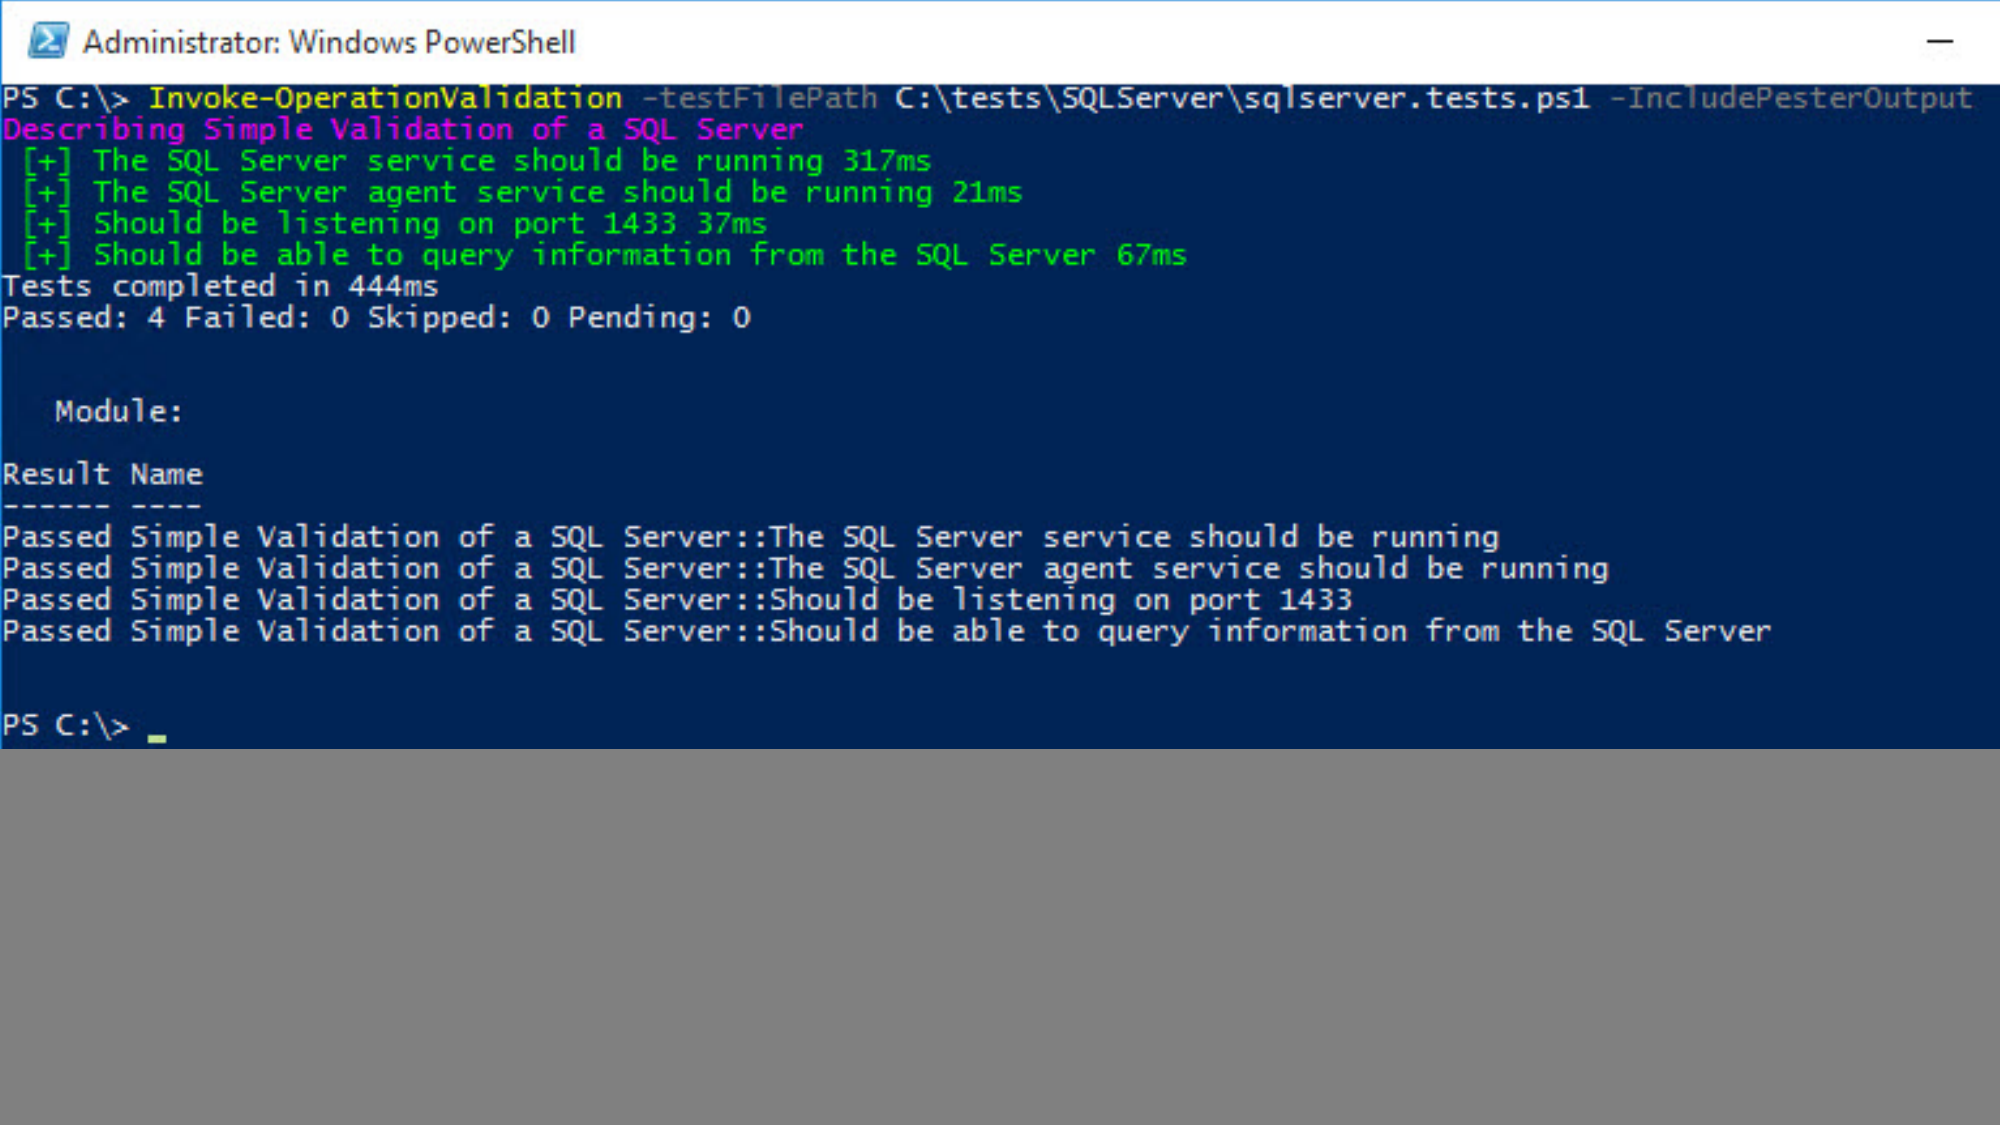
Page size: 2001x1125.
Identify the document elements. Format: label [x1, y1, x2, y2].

text_box [0, 749, 2000, 1125]
picture [0, 0, 2000, 749]
